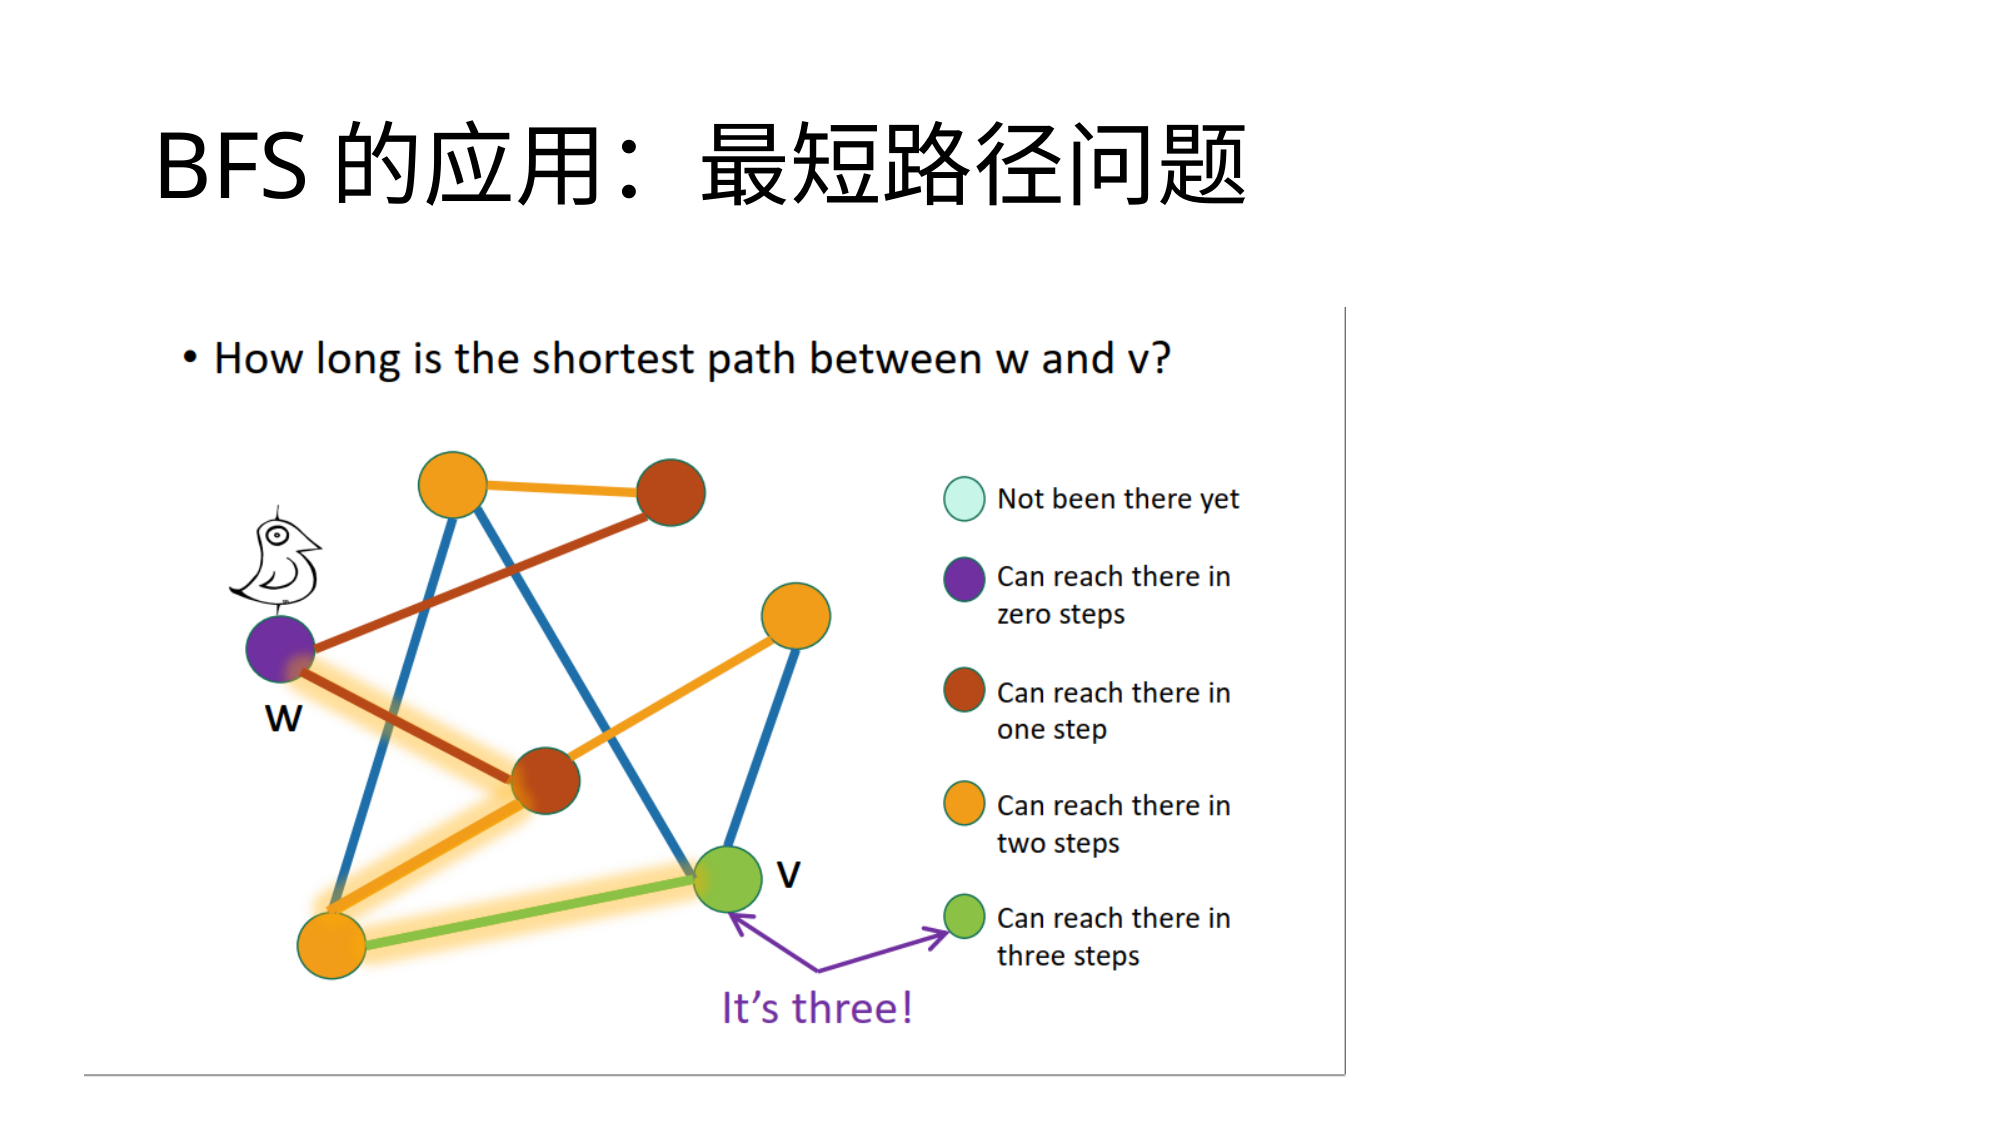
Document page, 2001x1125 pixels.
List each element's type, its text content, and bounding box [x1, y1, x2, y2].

title BFS的应用：最短路径问题 [137, 59, 1863, 278]
picture [84, 307, 1346, 1077]
